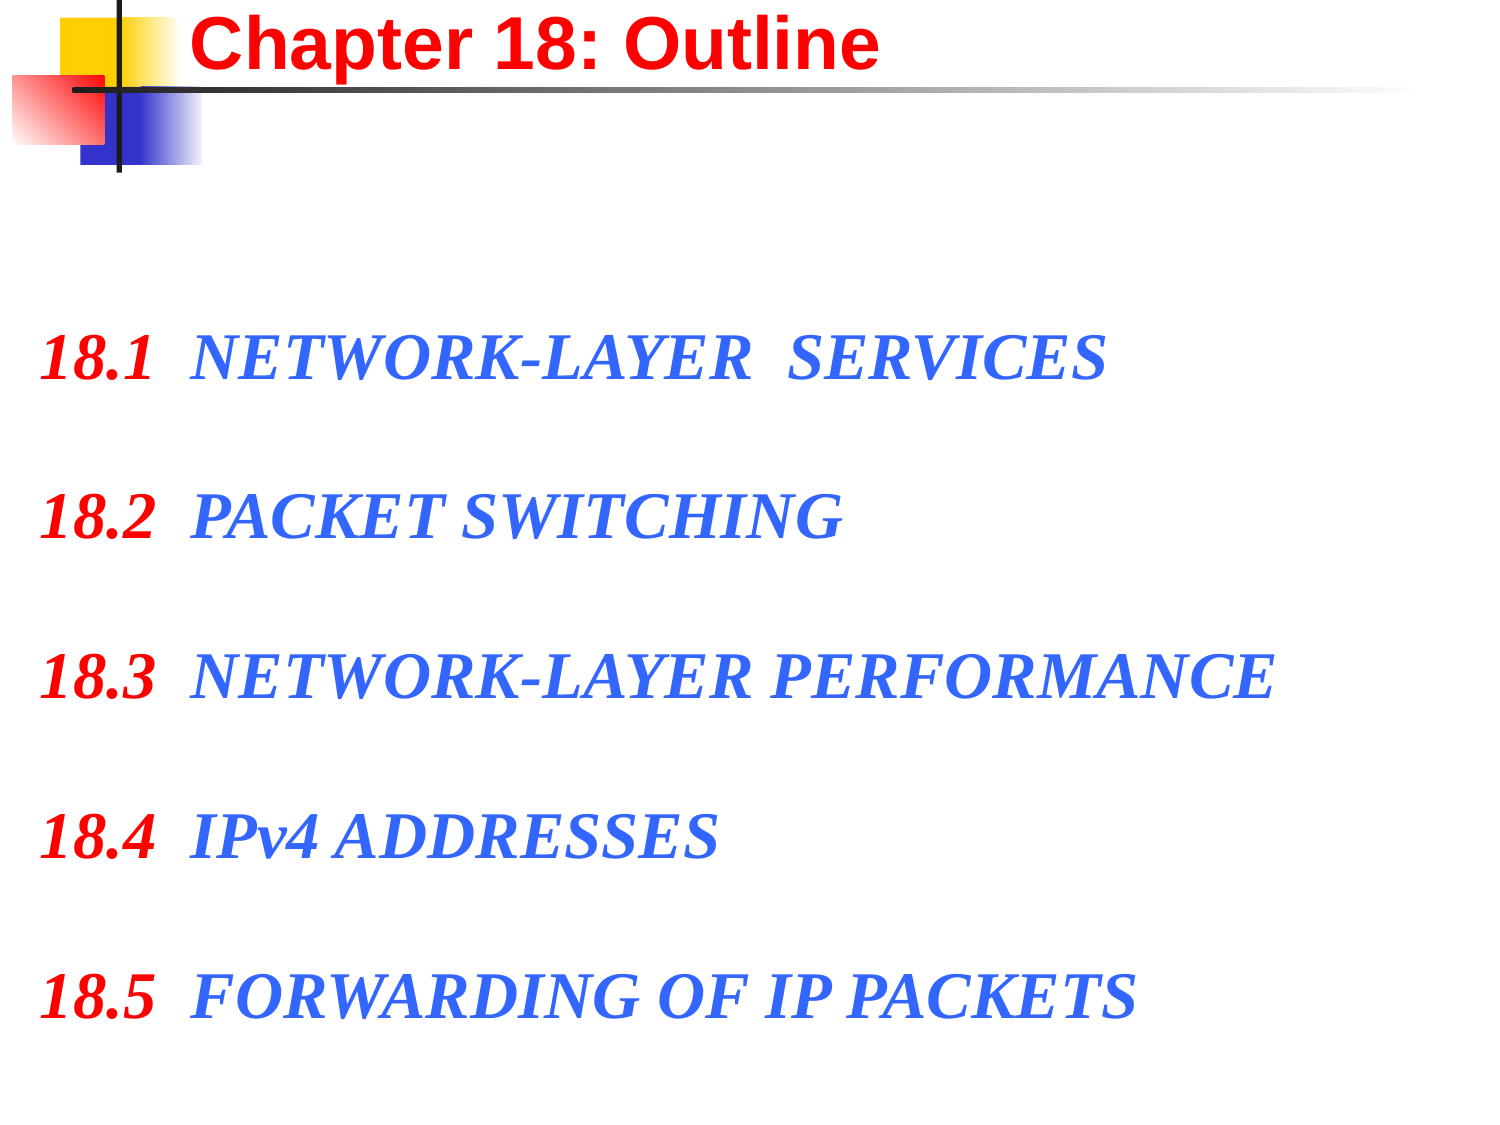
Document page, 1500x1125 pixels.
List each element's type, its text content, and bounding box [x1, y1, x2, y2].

text_box Chapter 18: Outline [174, 0, 904, 93]
text_box [122, 93, 141, 165]
text_box [80, 93, 116, 165]
text_box [904, 87, 1423, 93]
text_box [12, 75, 105, 145]
text_box [60, 17, 116, 86]
text_box [116, 0, 122, 87]
text_box [72, 87, 174, 93]
text_box [141, 93, 202, 165]
text_box 18.1 NETWORK-LAYER SERVICES 18.2 PACKET SWITCHING 18.3 NETWORK-LAYER PERFORMANCE 18.4 IPv4 ADDRESSES 18.5 FORWARDING OF IP PACKETS [24, 224, 1363, 1025]
text_box [122, 17, 174, 86]
text_box [116, 93, 122, 173]
